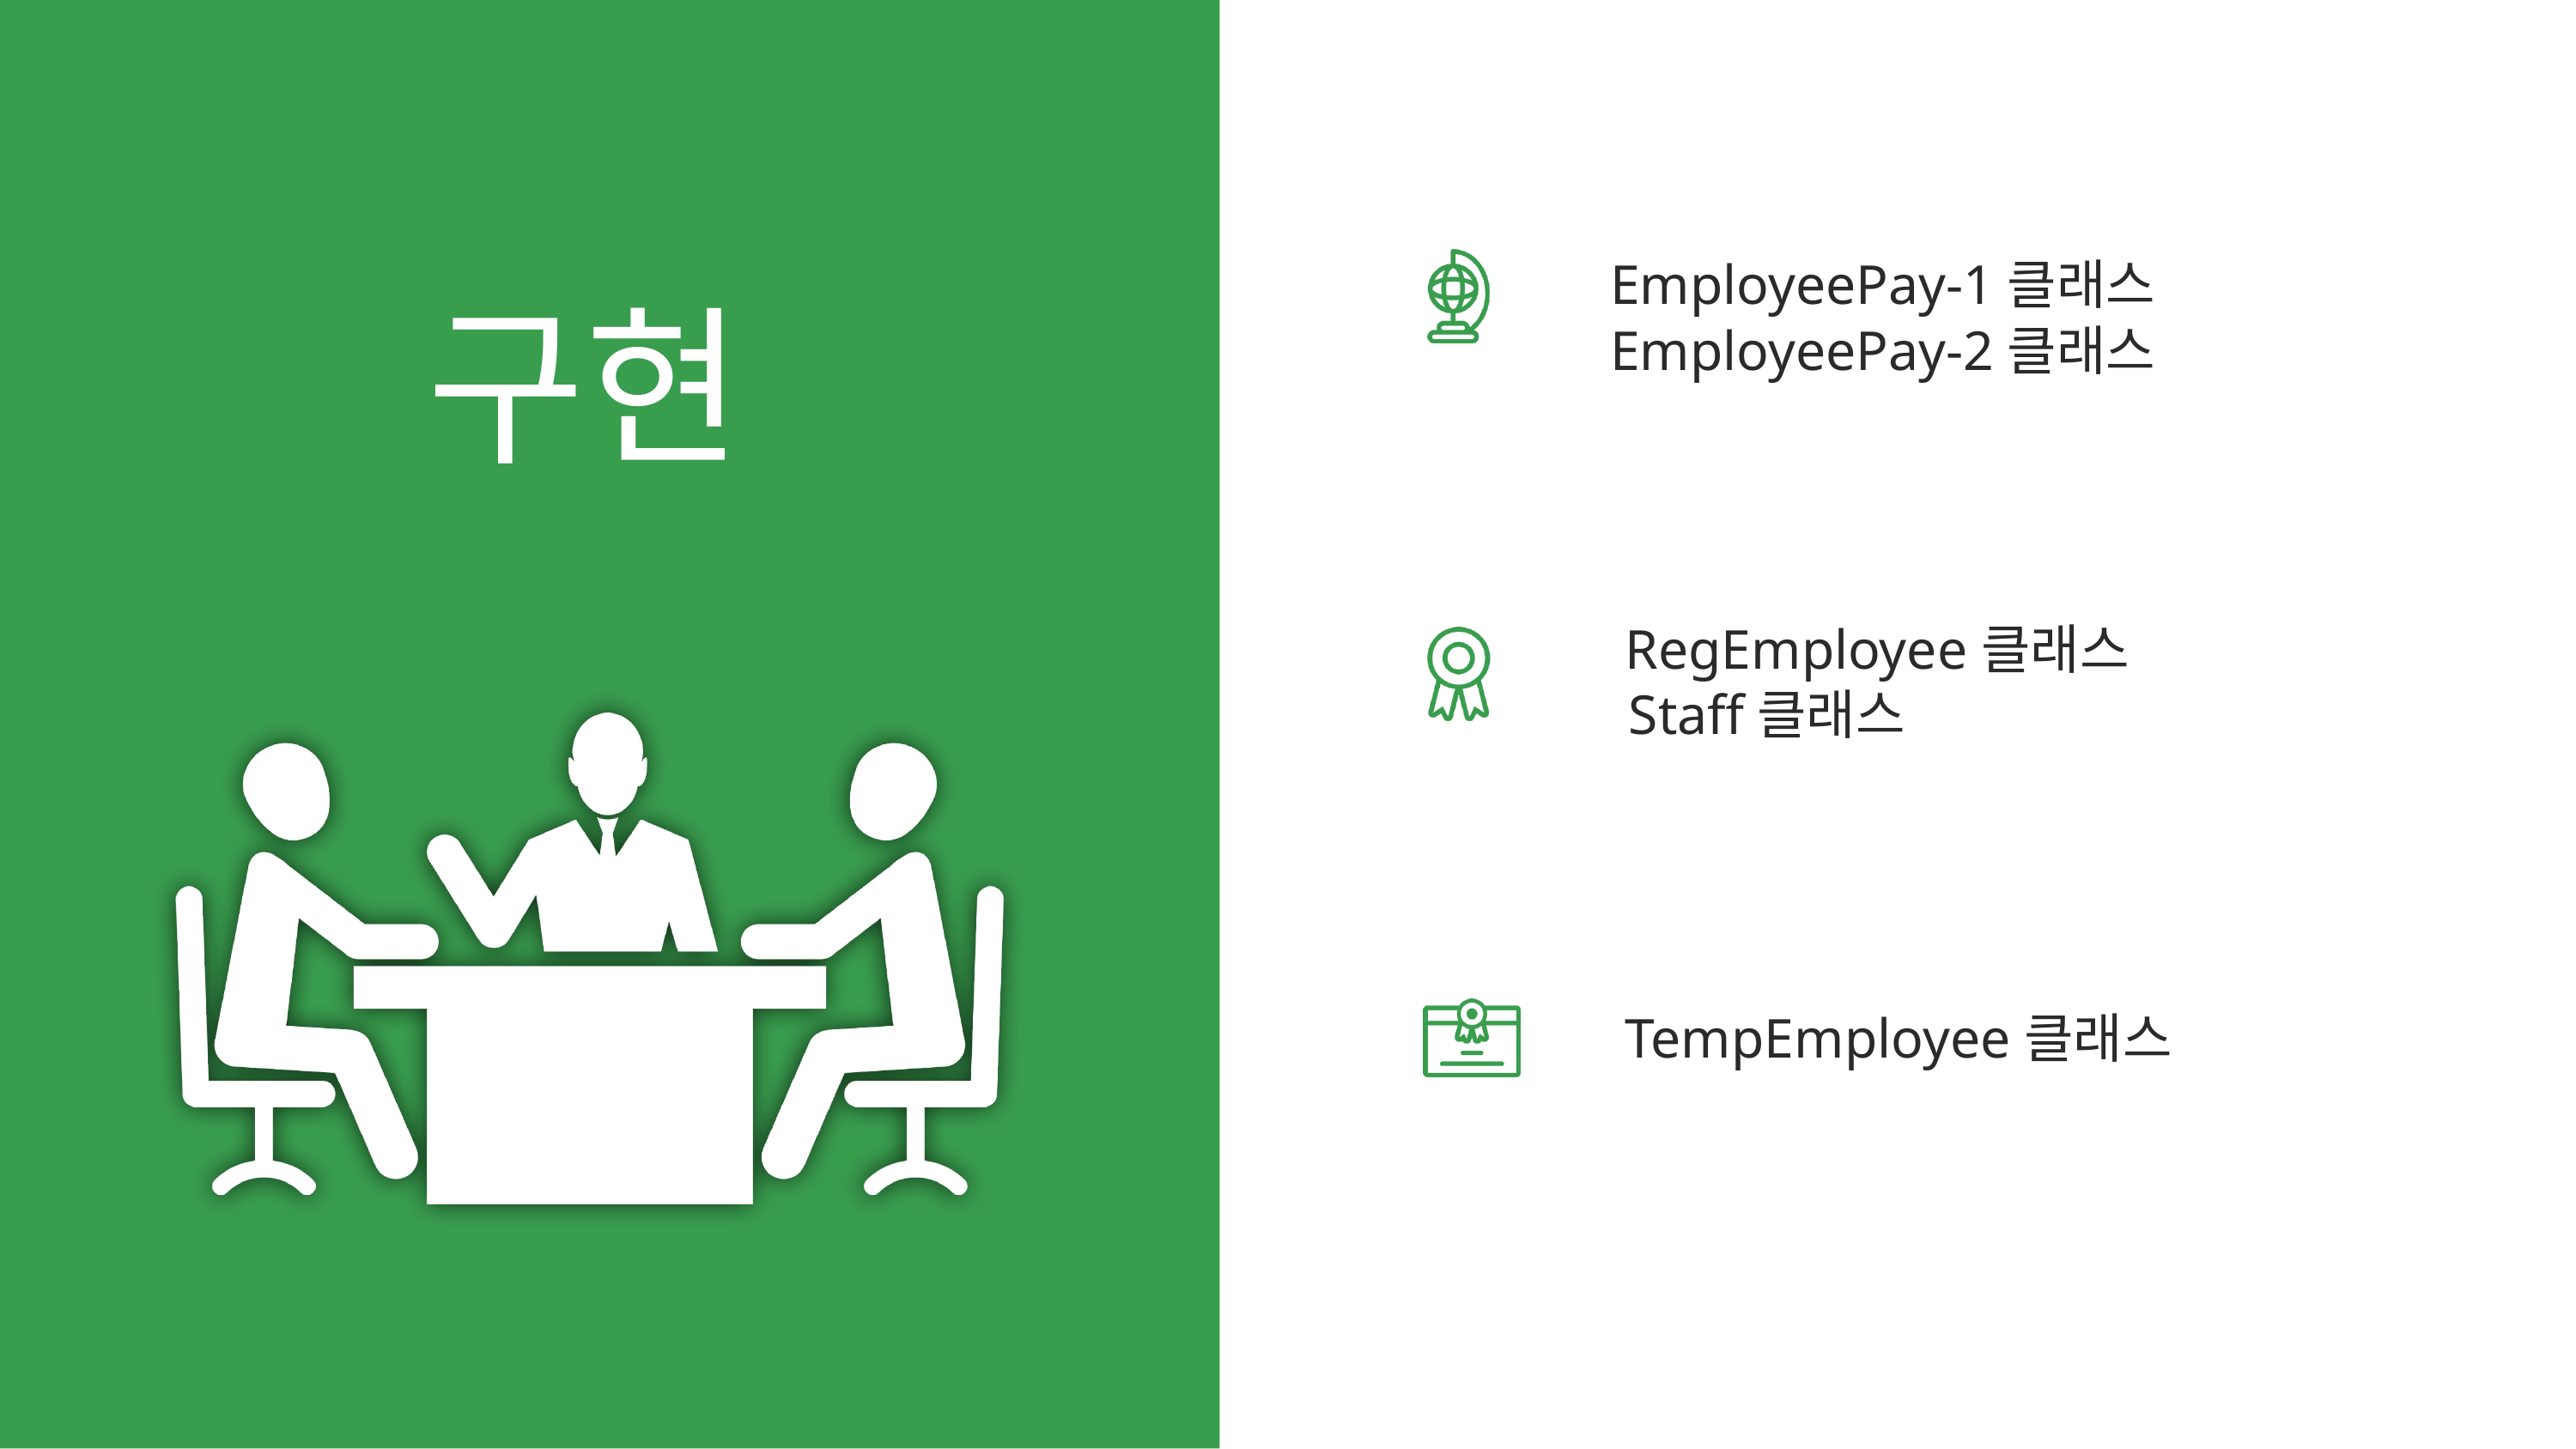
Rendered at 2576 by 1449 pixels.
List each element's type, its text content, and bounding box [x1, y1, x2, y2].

picture [1427, 249, 1490, 343]
text_box 구현 [427, 302, 793, 485]
text_box TempEmployee클래스 [1625, 1004, 2389, 1070]
picture [175, 712, 1004, 1204]
text_box [0, 0, 1220, 1449]
text_box RegEmployee클래스 [1625, 615, 2389, 680]
picture [1423, 627, 1494, 721]
text_box EmployeePay-1클래스 [1609, 251, 2373, 316]
text_box Staff클래스 [1628, 680, 2392, 745]
picture [1423, 997, 1521, 1077]
text_box EmployeePay-2클래스 [1609, 316, 2373, 381]
